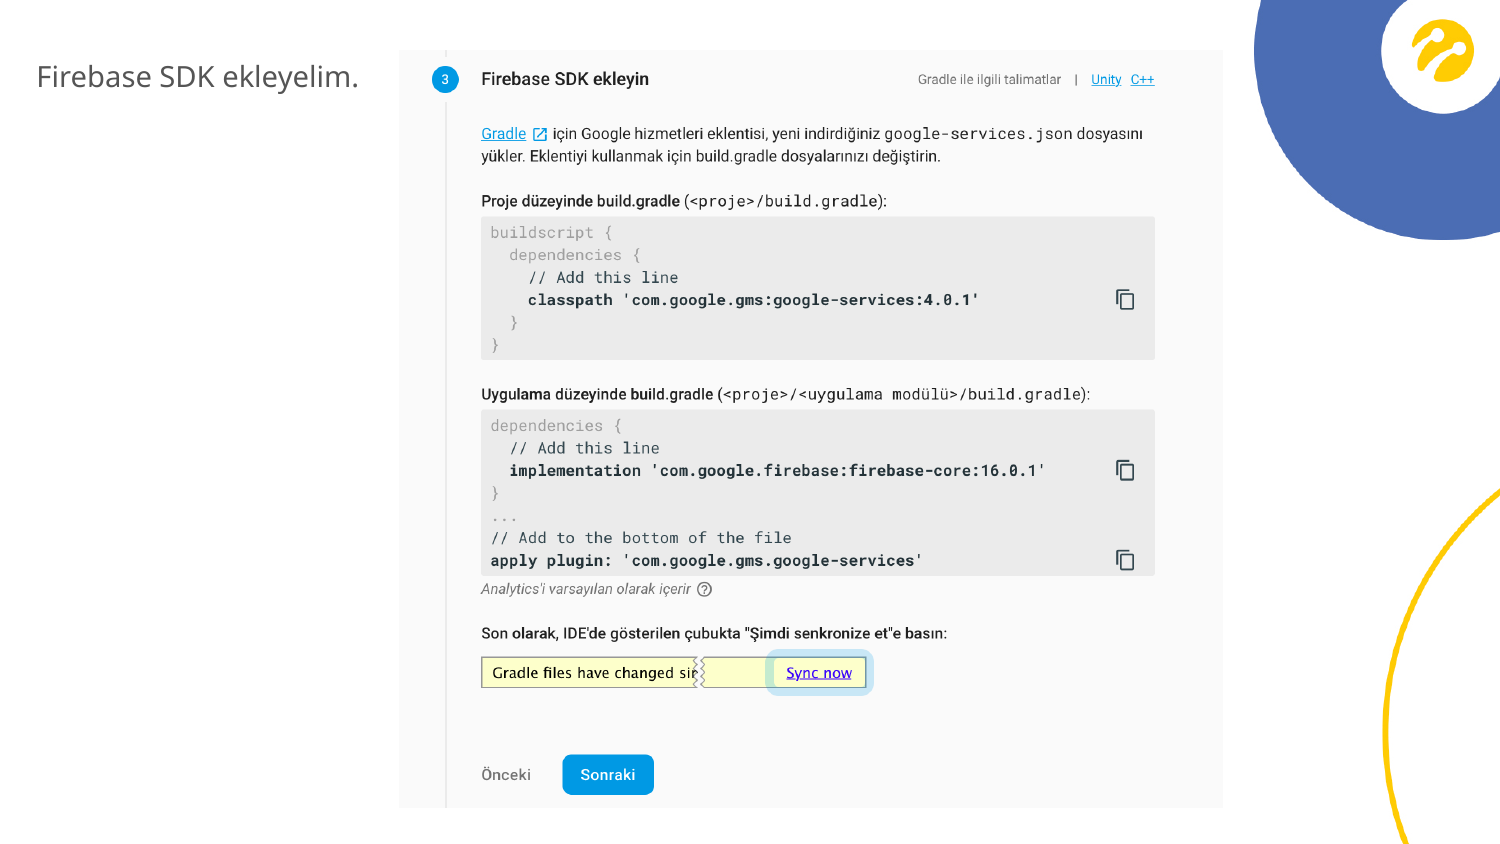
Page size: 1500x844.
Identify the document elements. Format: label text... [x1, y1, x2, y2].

text_box Firebase SDK ekleyelim. [21, 50, 375, 101]
picture [0, 0, 1500, 844]
